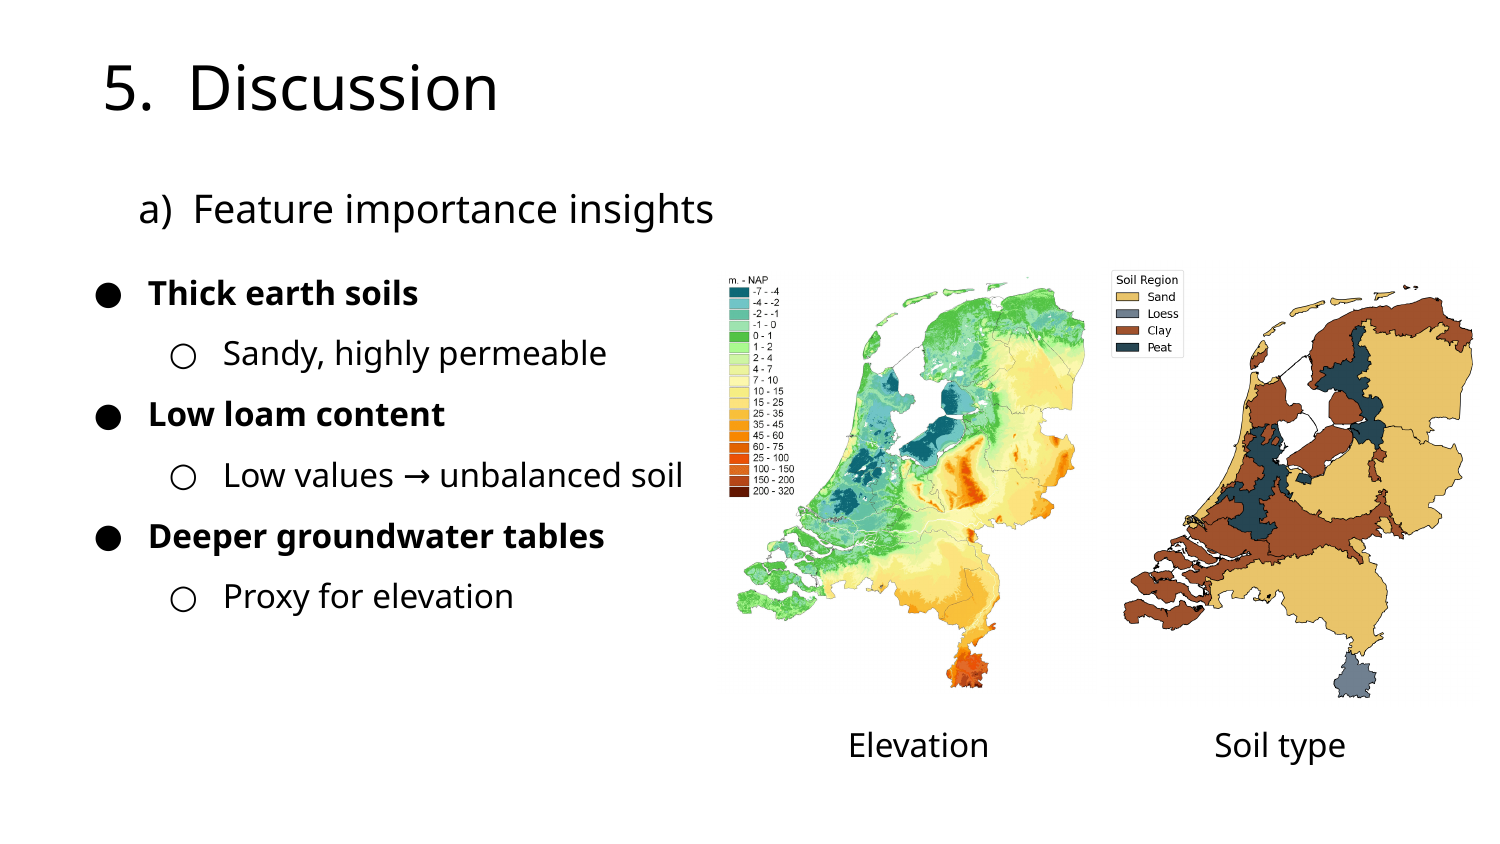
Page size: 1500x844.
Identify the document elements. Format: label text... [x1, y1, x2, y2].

text_box Soil type [1199, 715, 1380, 765]
picture [717, 271, 1097, 694]
picture [1100, 259, 1481, 707]
title 5. Discussion [87, 32, 656, 134]
text_box Elevation [832, 709, 1040, 765]
text_box Thick earth soils Sandy, highly permeable Low loam content Low values → unbalanced soil Deeper groundwater tables Proxy for elevation [57, 256, 797, 631]
title a) Feature importance insights [123, 169, 928, 245]
